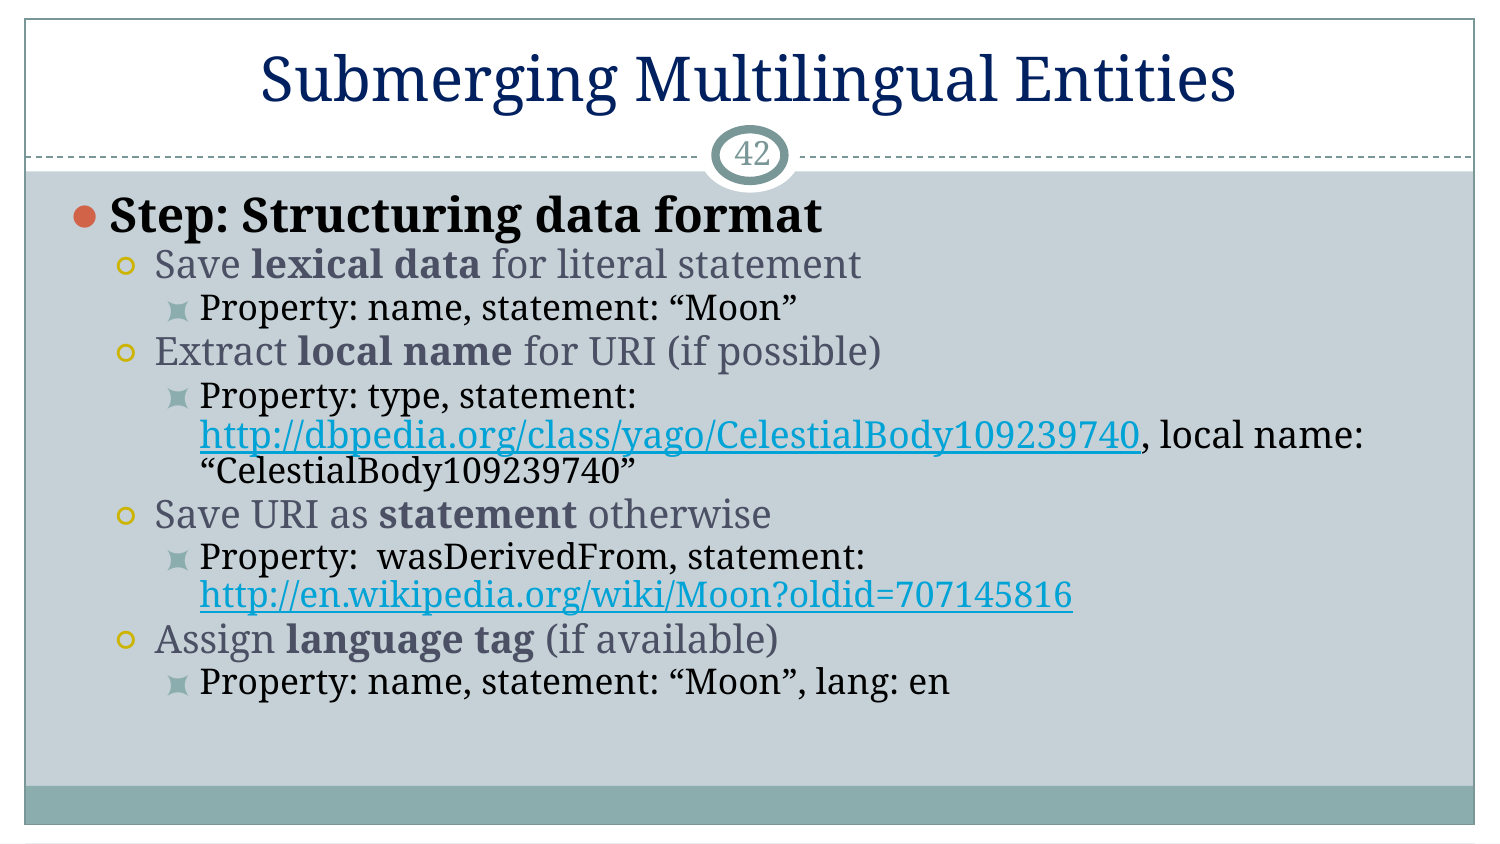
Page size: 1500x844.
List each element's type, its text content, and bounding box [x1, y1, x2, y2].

list Step: Structuring data format Save lexical data for literal statement Property: name, statement: “Moon” Extract local name for URI (if possible) Property: type, statement: http://dbpedia.org/class/yago/CelestialBody109239740, local name: “CelestialBody109239740” Save URI as statement otherwise Property: wasDerivedFrom, statement: http://en.wikipedia.org/wiki/Moon?oldid=707145816 Assign language tag (if available) Property: name, statement: “Moon”, lang: en [49, 187, 1445, 751]
slide_number ‹#› [715, 126, 791, 181]
title Submerging Multilingual Entities [49, 28, 1450, 122]
